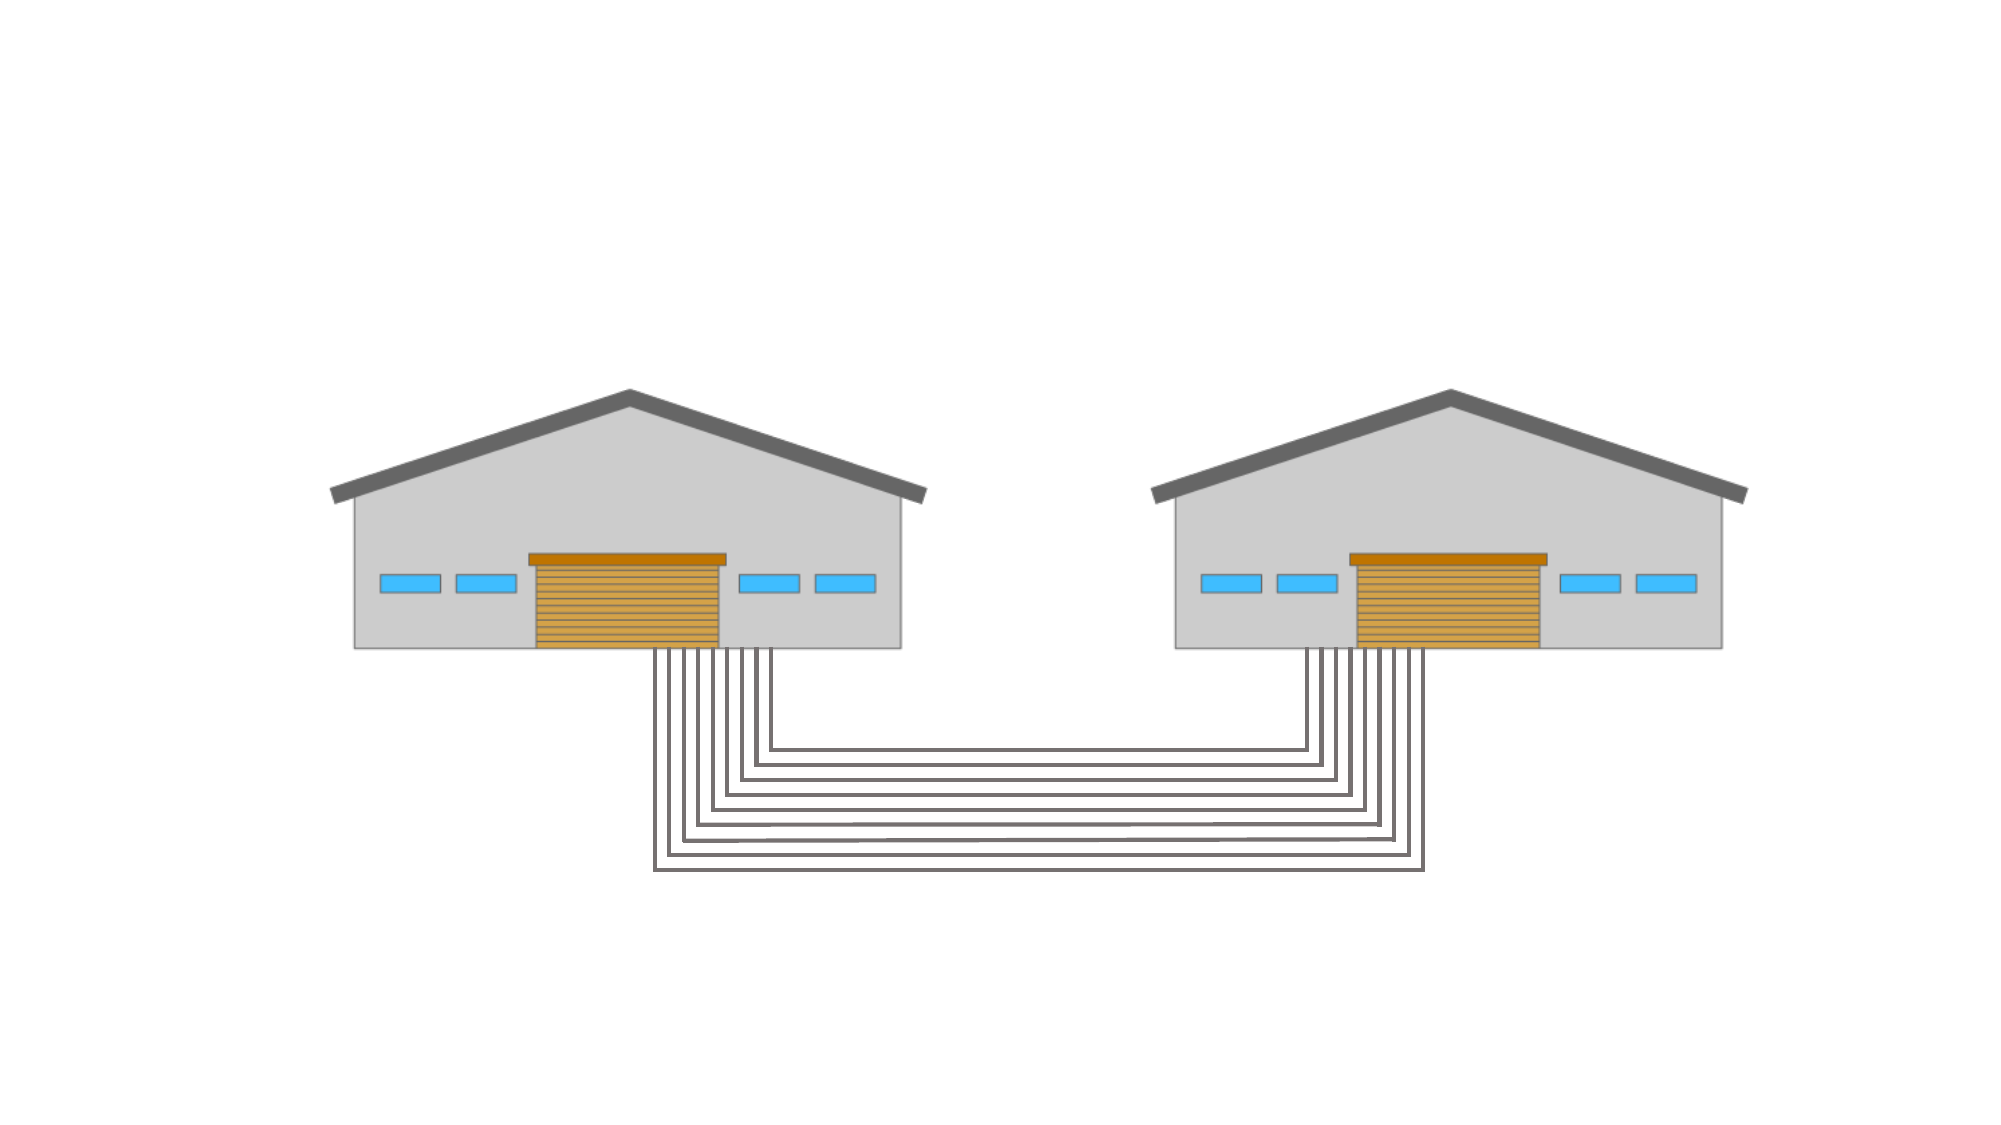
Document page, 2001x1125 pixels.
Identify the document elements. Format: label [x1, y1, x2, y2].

text_box [318, 376, 1760, 872]
